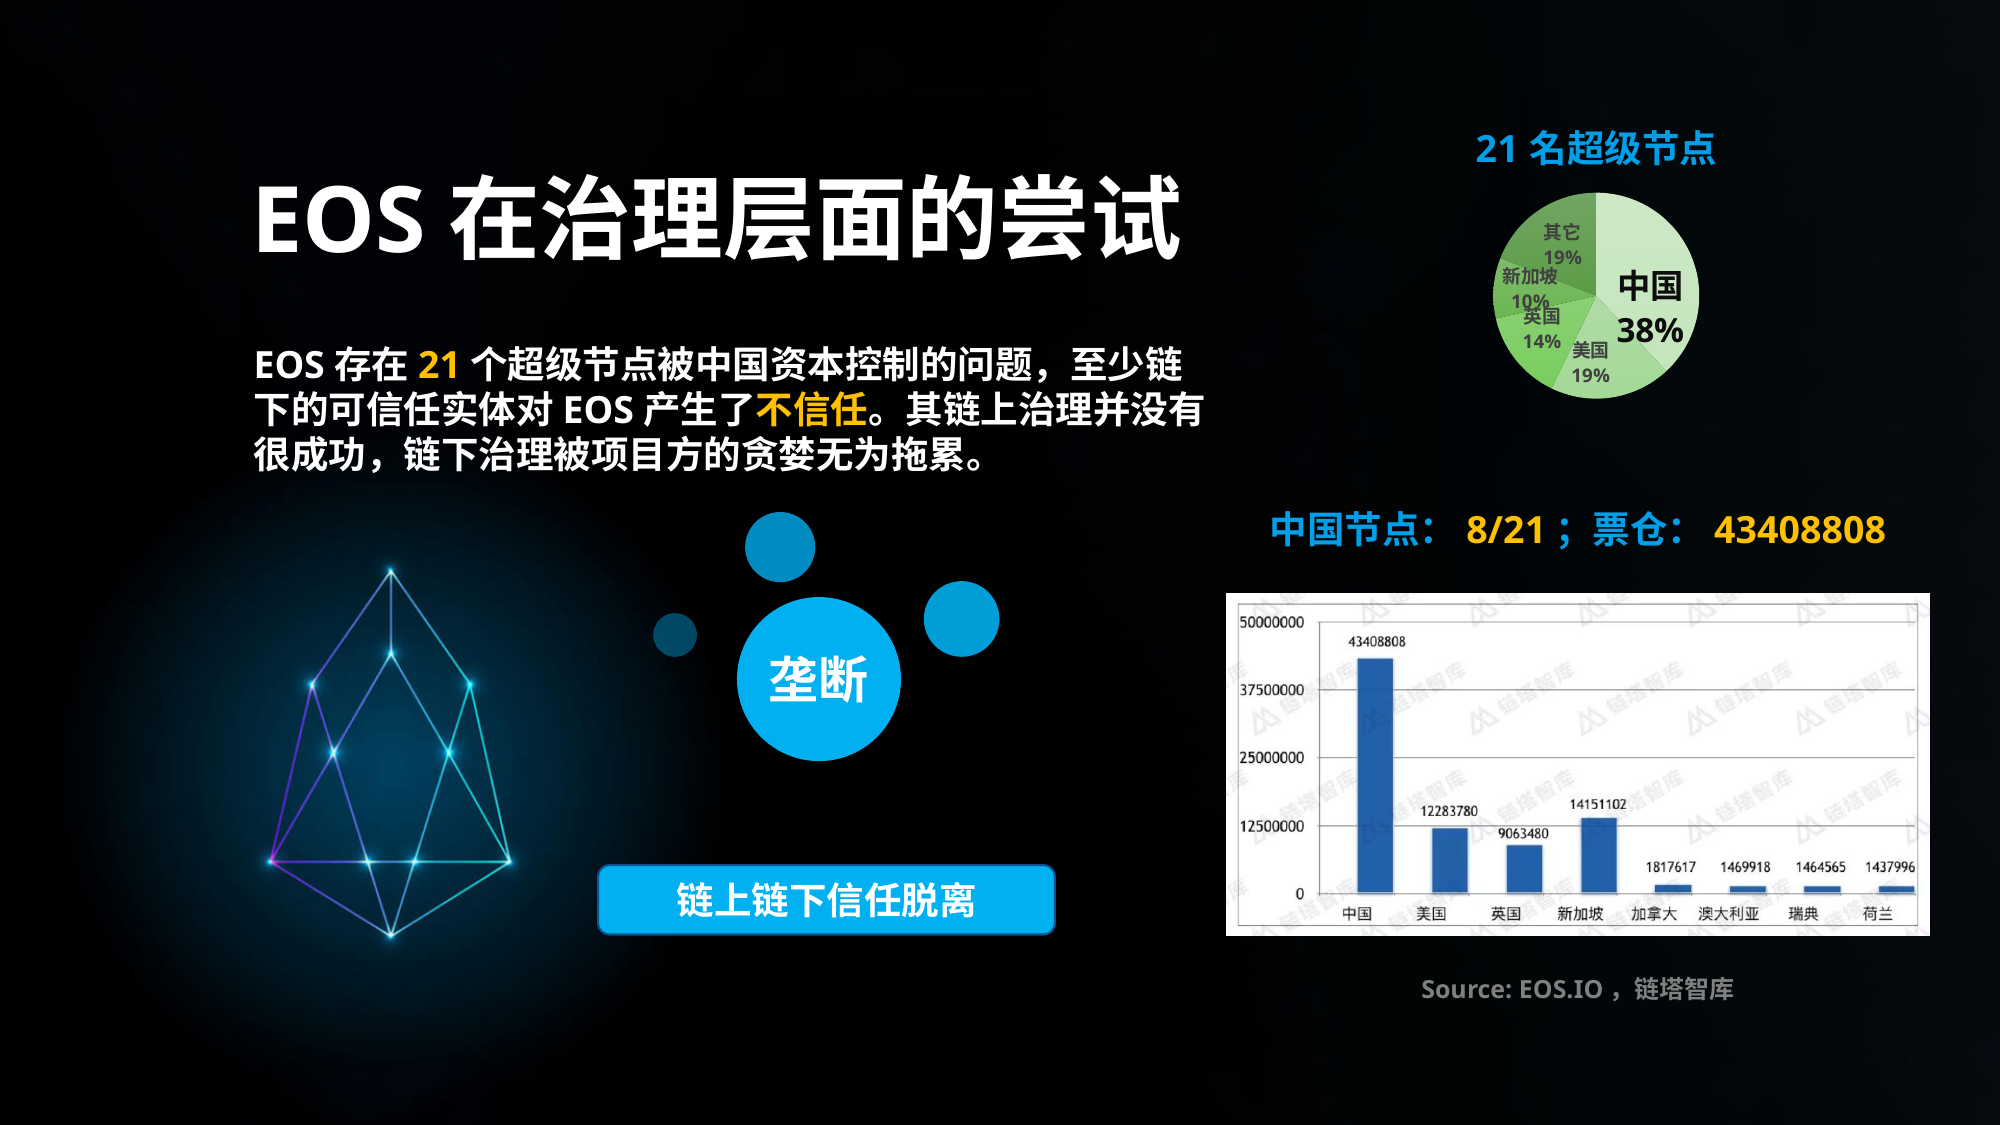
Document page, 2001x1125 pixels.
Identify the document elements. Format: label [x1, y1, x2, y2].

text_box [598, 865, 1055, 935]
chart [1326, 94, 1866, 499]
text_box [736, 597, 901, 762]
picture [0, 0, 2000, 1125]
